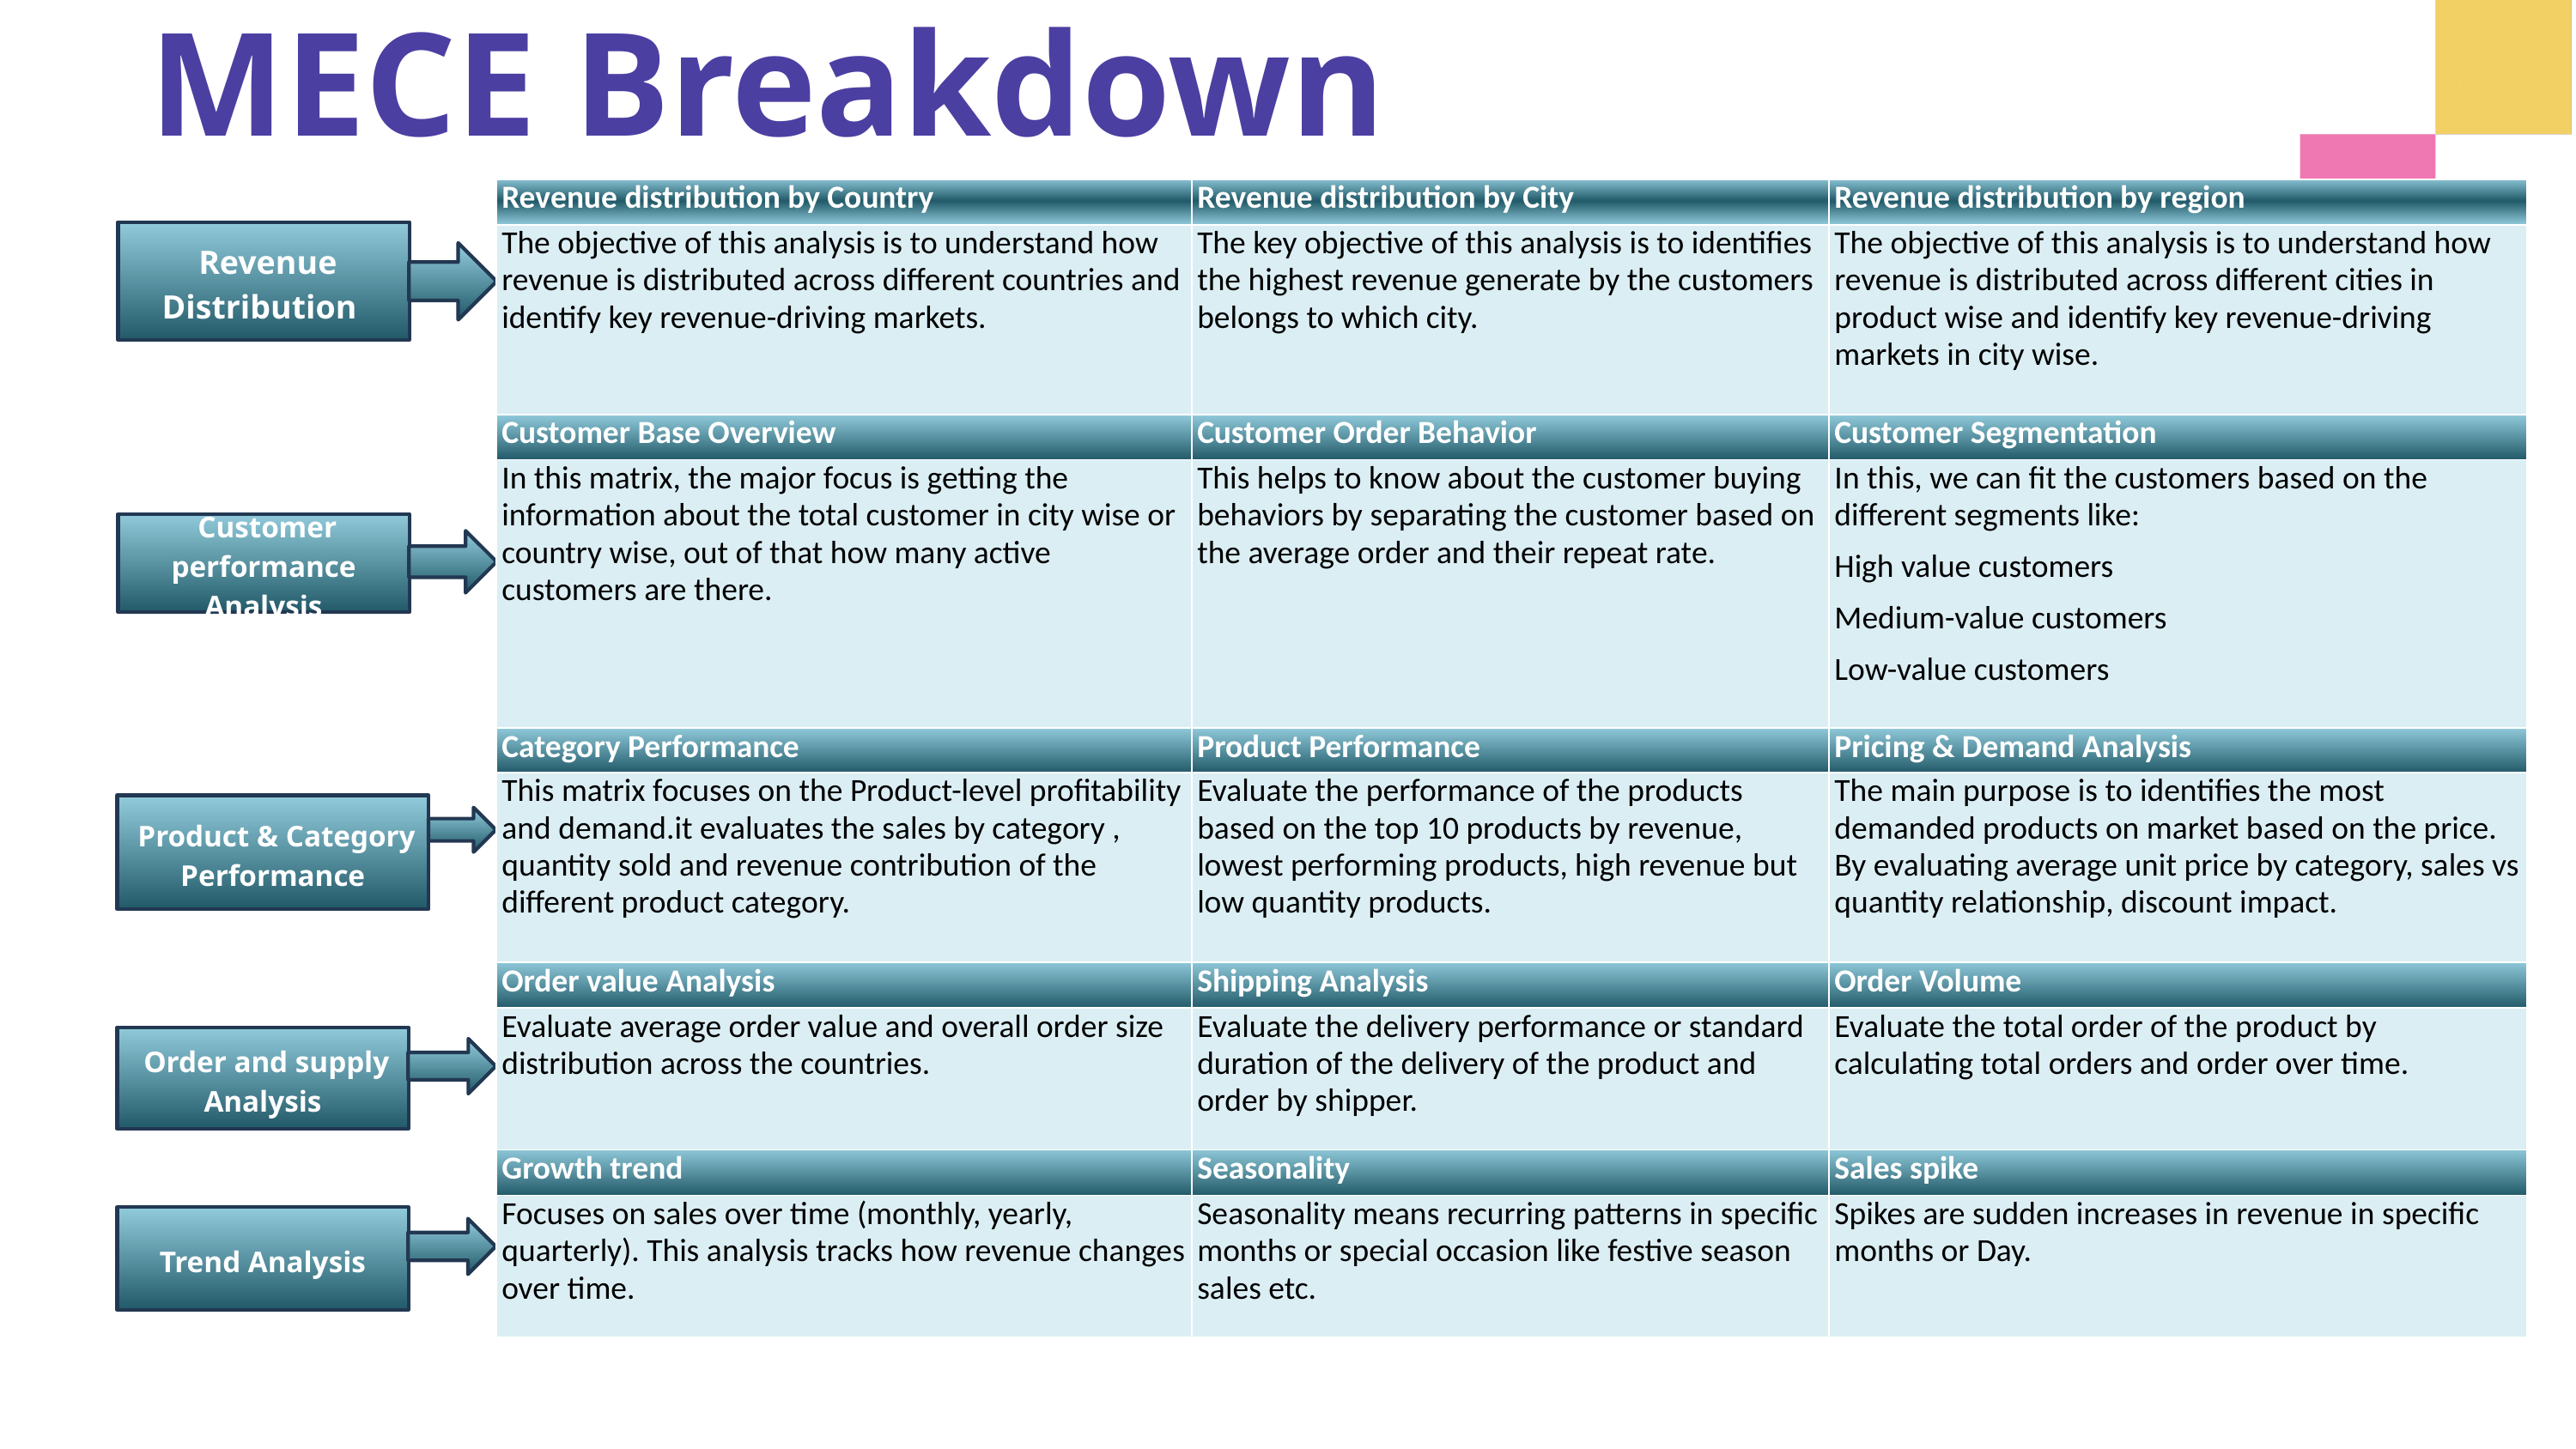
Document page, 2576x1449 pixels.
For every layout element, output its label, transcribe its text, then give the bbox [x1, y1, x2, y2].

table_cell Shipping Analysis [1193, 963, 1828, 1007]
table_cell The key objective of this analysis is to identifies the highest revenue generate by the customers belongs to which city. [1193, 226, 1828, 414]
table_cell Order Volume [1830, 963, 2526, 1007]
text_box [118, 221, 497, 341]
table_cell This helps to know about the customer buying behaviors by separating the customer based on the average order and their repeat rate. [1193, 460, 1828, 727]
text_box [2300, 0, 2576, 270]
text_box MECE Breakdown [149, 20, 1710, 165]
table_header Revenue distribution by region [1830, 180, 2526, 224]
table_cell Evaluate the total order of the product by calculating total orders and order over time. [1830, 1009, 2526, 1149]
table_cell The main purpose is to identifies the most demanded products on market based on the price. By evaluating average unit price by category, sales vs quantity relationship, discount impact. [1830, 773, 2526, 961]
table_cell Category Performance [497, 729, 1191, 772]
table_cell The objective of this analysis is to understand how revenue is distributed across different cities in product wise and identify key revenue-driving markets in city wise. [1830, 226, 2526, 414]
table_cell Seasonality [1193, 1150, 1828, 1195]
table_cell Customer Base Overview [497, 415, 1191, 459]
table_cell Focuses on sales over time (monthly, yearly, quarterly). This analysis tracks how revenue changes over time. [497, 1196, 1191, 1337]
table_cell This matrix focuses on the Product-level profitability and demand.it evaluates the sales by category , quantity sold and revenue contribution of the different product category. [497, 773, 1191, 961]
table_cell Seasonality means recurring patterns in specific months or special occasion like festive season sales etc. [1193, 1196, 1828, 1337]
table_cell Evaluate the performance of the products based on the top 10 products by revenue, lowest performing products, high revenue but low quantity products. [1193, 773, 1828, 961]
table_cell Pricing & Demand Analysis [1830, 729, 2526, 772]
table_cell Evaluate average order value and overall order size distribution across the countries. [497, 1009, 1191, 1149]
table_cell Spikes are sudden increases in revenue in specific months or Day. [1830, 1196, 2526, 1337]
table_cell Customer Segmentation [1830, 415, 2526, 459]
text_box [117, 1207, 496, 1311]
table_cell The objective of this analysis is to understand how revenue is distributed across different countries and identify key revenue-driving markets. [497, 226, 1191, 414]
table_cell Order value Analysis [497, 963, 1191, 1007]
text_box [118, 513, 497, 613]
table_cell Sales spike [1830, 1150, 2526, 1195]
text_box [117, 1027, 496, 1130]
table_cell Customer Order Behavior [1193, 415, 1828, 459]
table_cell In this, we can fit the customers based on the different segments like: High value customers Medium-value customers Low-value customers [1830, 460, 2526, 727]
table_cell Evaluate the delivery performance or standard duration of the delivery of the product and order by shipper. [1193, 1009, 1828, 1149]
table_header Revenue distribution by City [1193, 180, 1828, 224]
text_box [117, 795, 496, 910]
table_cell Product Performance [1193, 729, 1828, 772]
table_header Revenue distribution by Country [497, 180, 1191, 224]
table_cell In this matrix, the major focus is getting the information about the total customer in city wise or country wise, out of that how many active customers are there. [497, 460, 1191, 727]
table_cell Growth trend [497, 1150, 1191, 1195]
